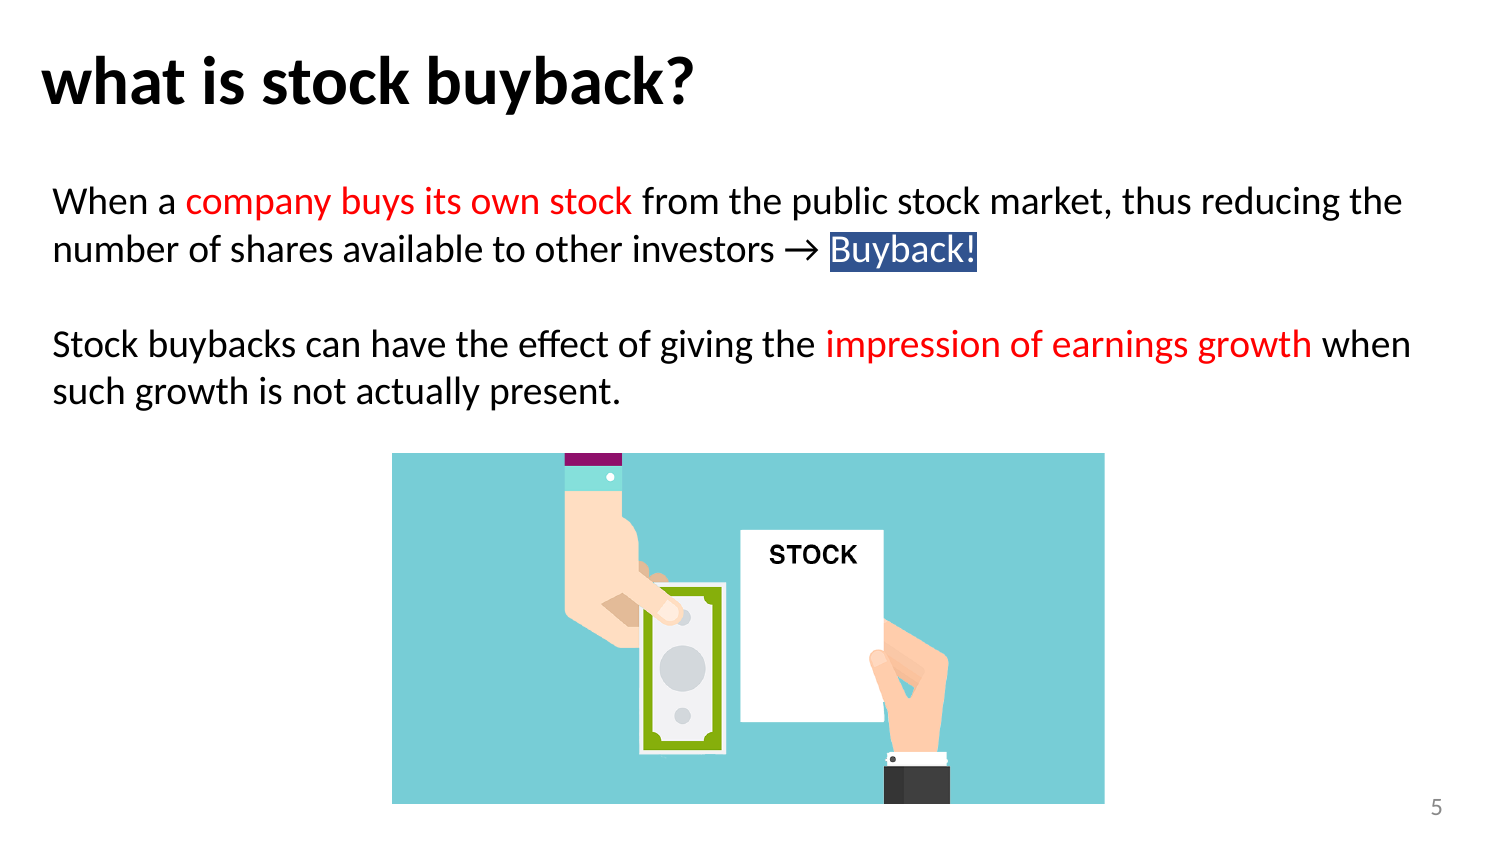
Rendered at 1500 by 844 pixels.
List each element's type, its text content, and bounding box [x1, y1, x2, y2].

text_box what is stock buyback? [30, 31, 1001, 134]
picture [391, 452, 1105, 804]
slide_number ‹#› [1415, 782, 1474, 828]
text_box When a company buys its own stock from the public stock market, thus reducing the number of shares available to other investors → Buyback! Stock buybacks can have the effect of giving the impression of earnings growth when such growth is not actually present. [37, 159, 1460, 428]
